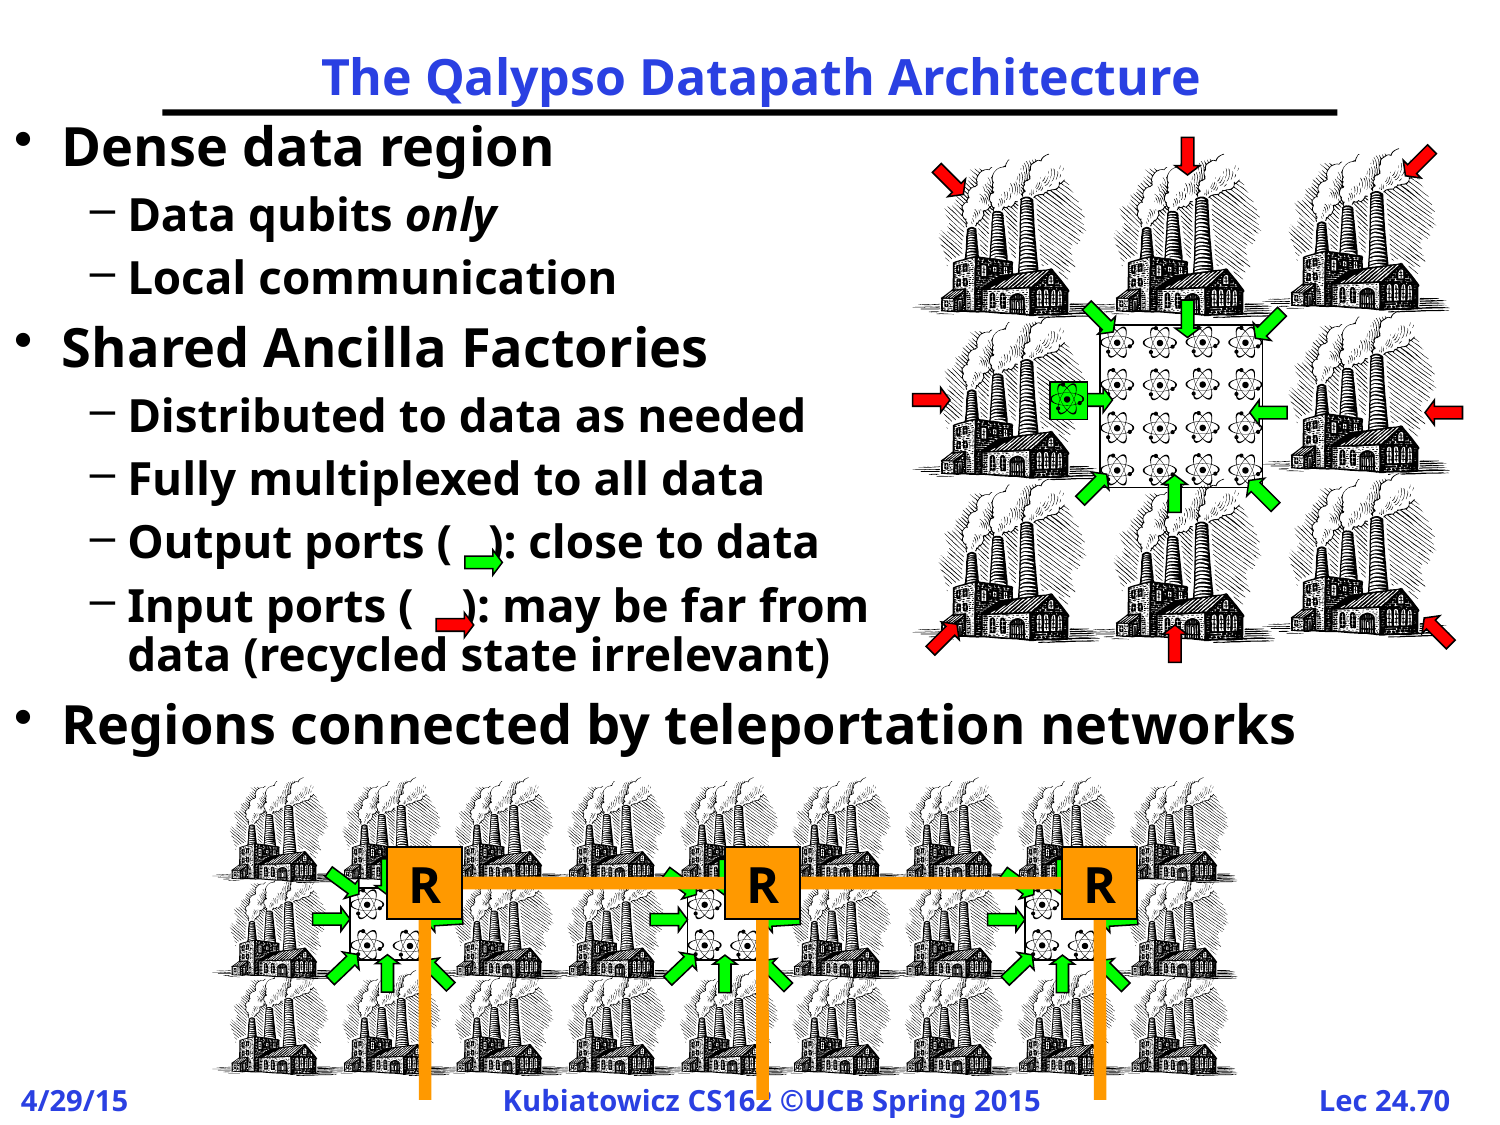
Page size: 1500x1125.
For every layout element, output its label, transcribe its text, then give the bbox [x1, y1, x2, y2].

list Dense data region Data qubits only Local communication Shared Ancilla Factories Distributed to data as needed Fully multiplexed to all data Output ports ( ): close to data Input ports ( ): may be far from data (recycled state irrelevant) Regions connected by teleportation networks [0, 112, 1350, 1038]
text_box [912, 137, 1463, 663]
text_box [436, 612, 474, 638]
title The Qalypso Datapath Architecture [87, 24, 1435, 134]
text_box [212, 774, 1238, 1101]
picture [1049, 381, 1085, 417]
text_box [464, 549, 503, 575]
